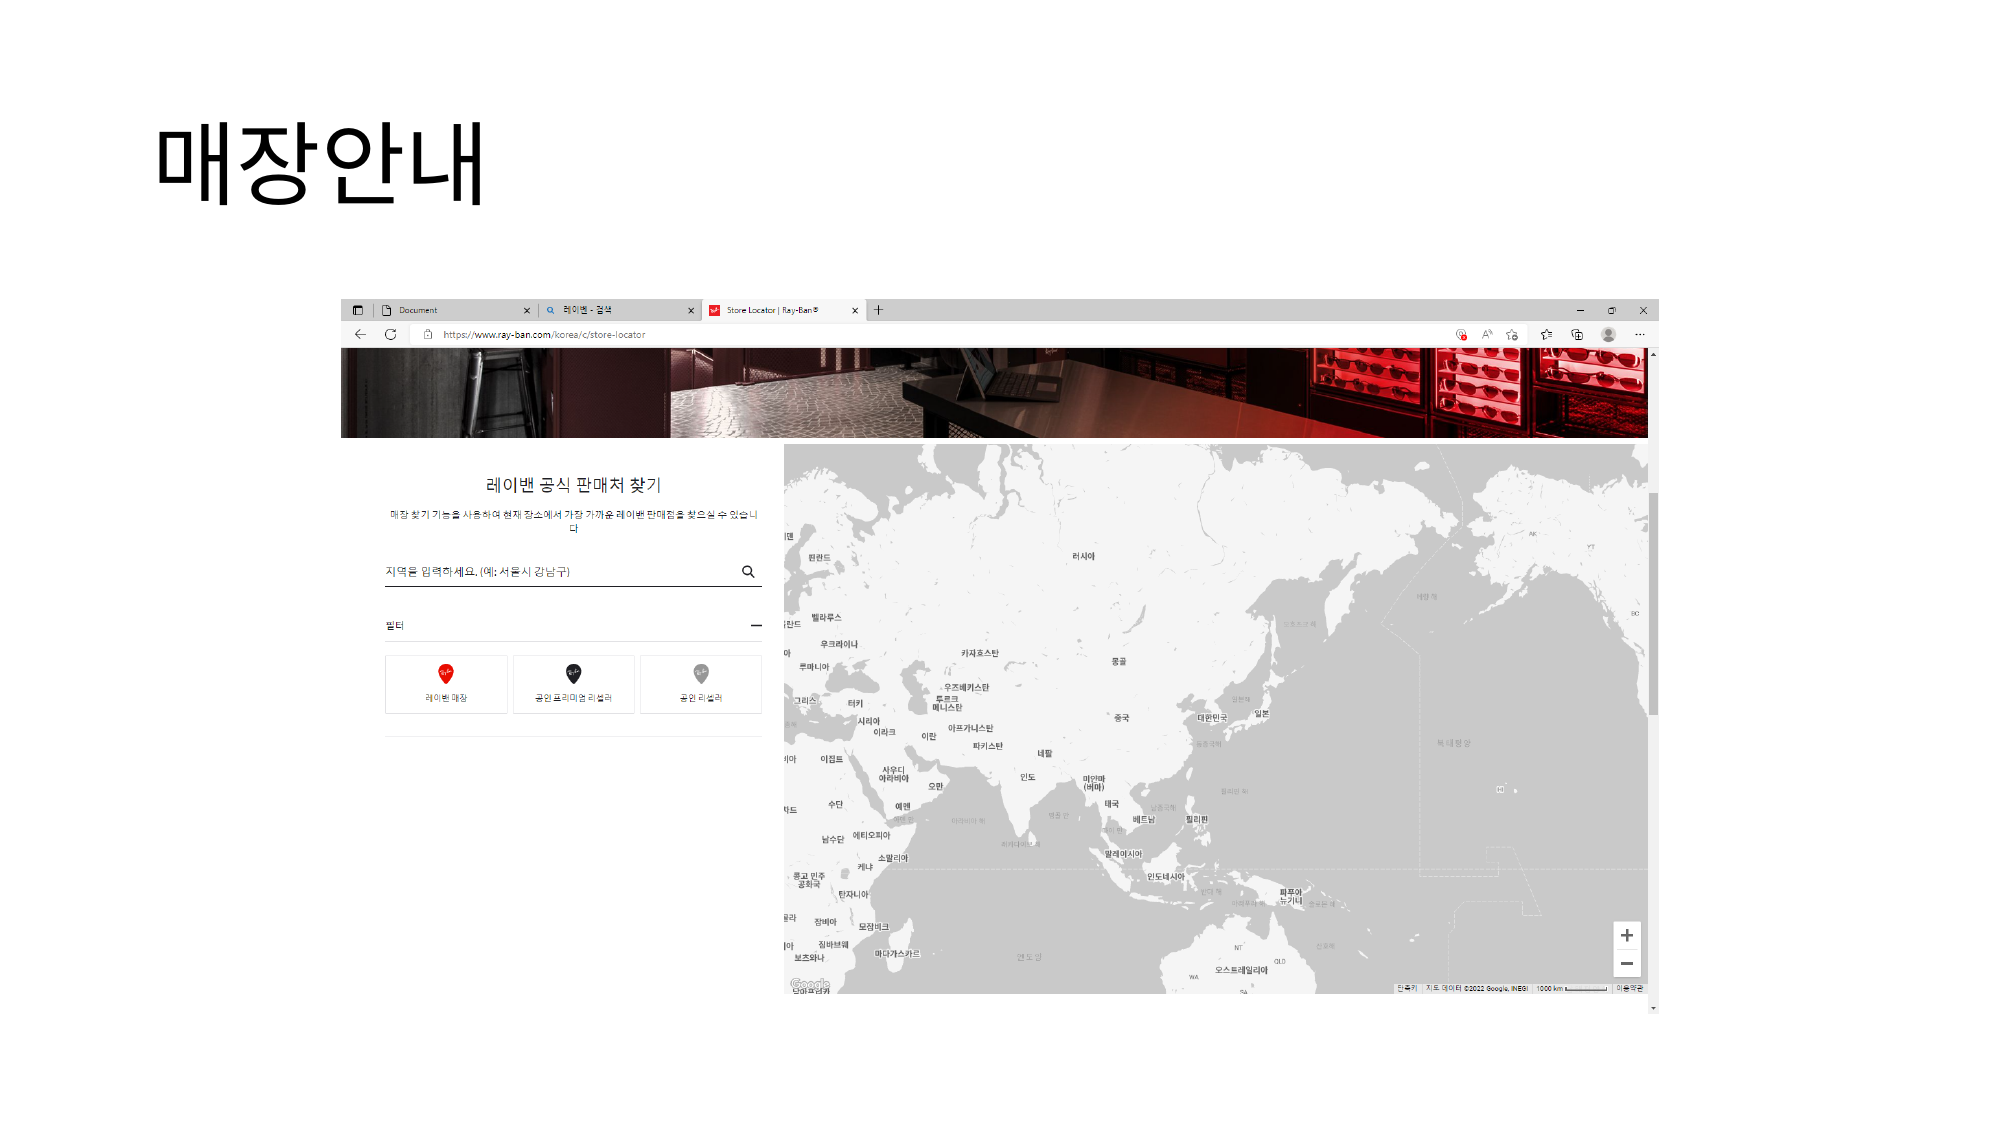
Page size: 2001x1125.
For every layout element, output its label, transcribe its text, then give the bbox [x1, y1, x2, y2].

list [341, 299, 1659, 1014]
title 매장안내 [137, 59, 1863, 278]
